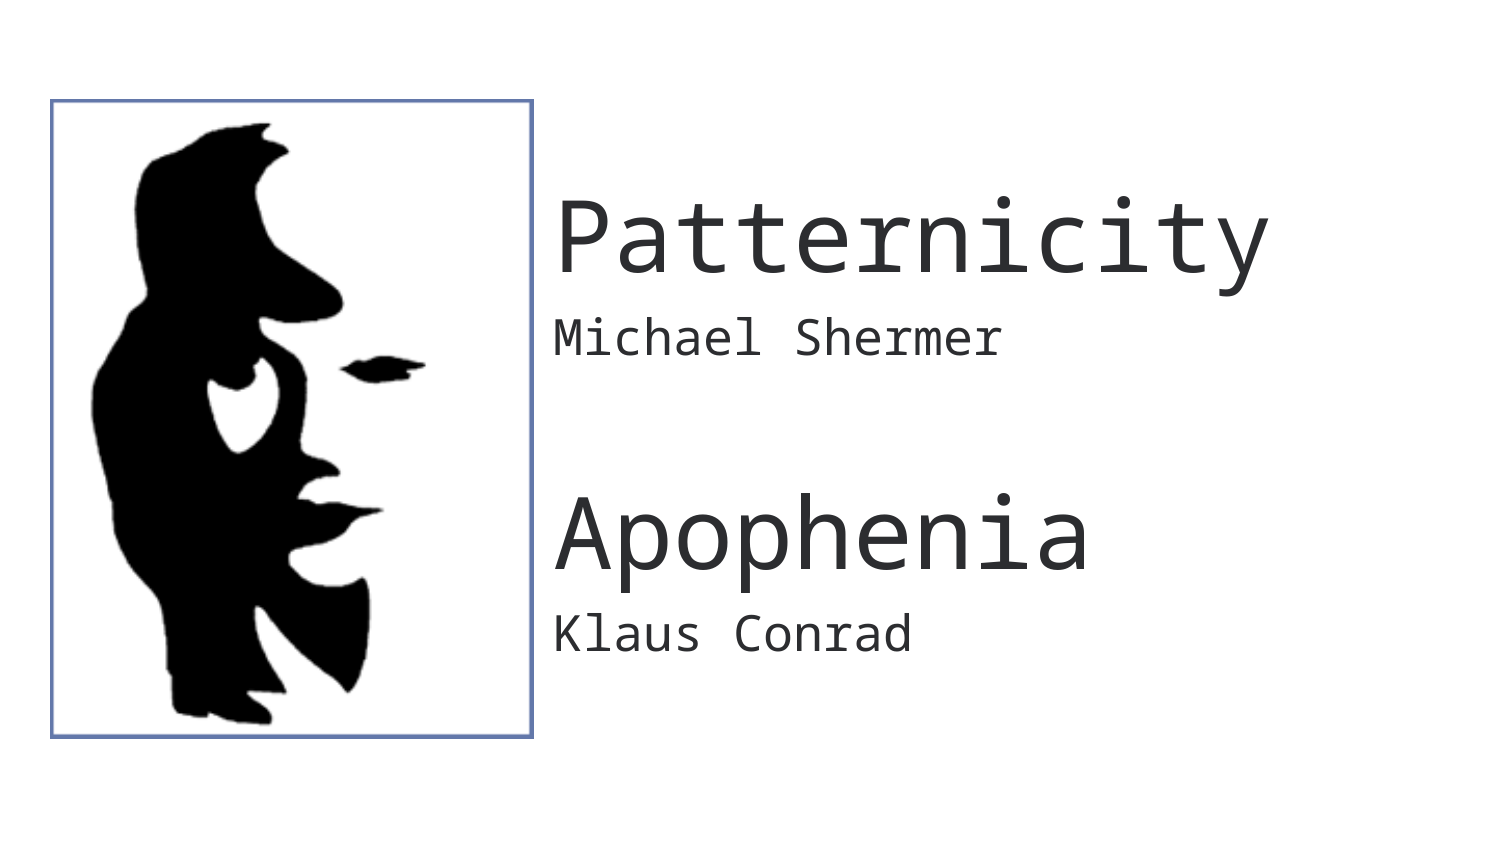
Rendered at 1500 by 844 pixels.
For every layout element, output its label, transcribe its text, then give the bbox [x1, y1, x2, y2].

text_box Patternicity Michael Shermer Apophenia Klaus Conrad [538, 158, 1447, 745]
picture [49, 99, 534, 740]
